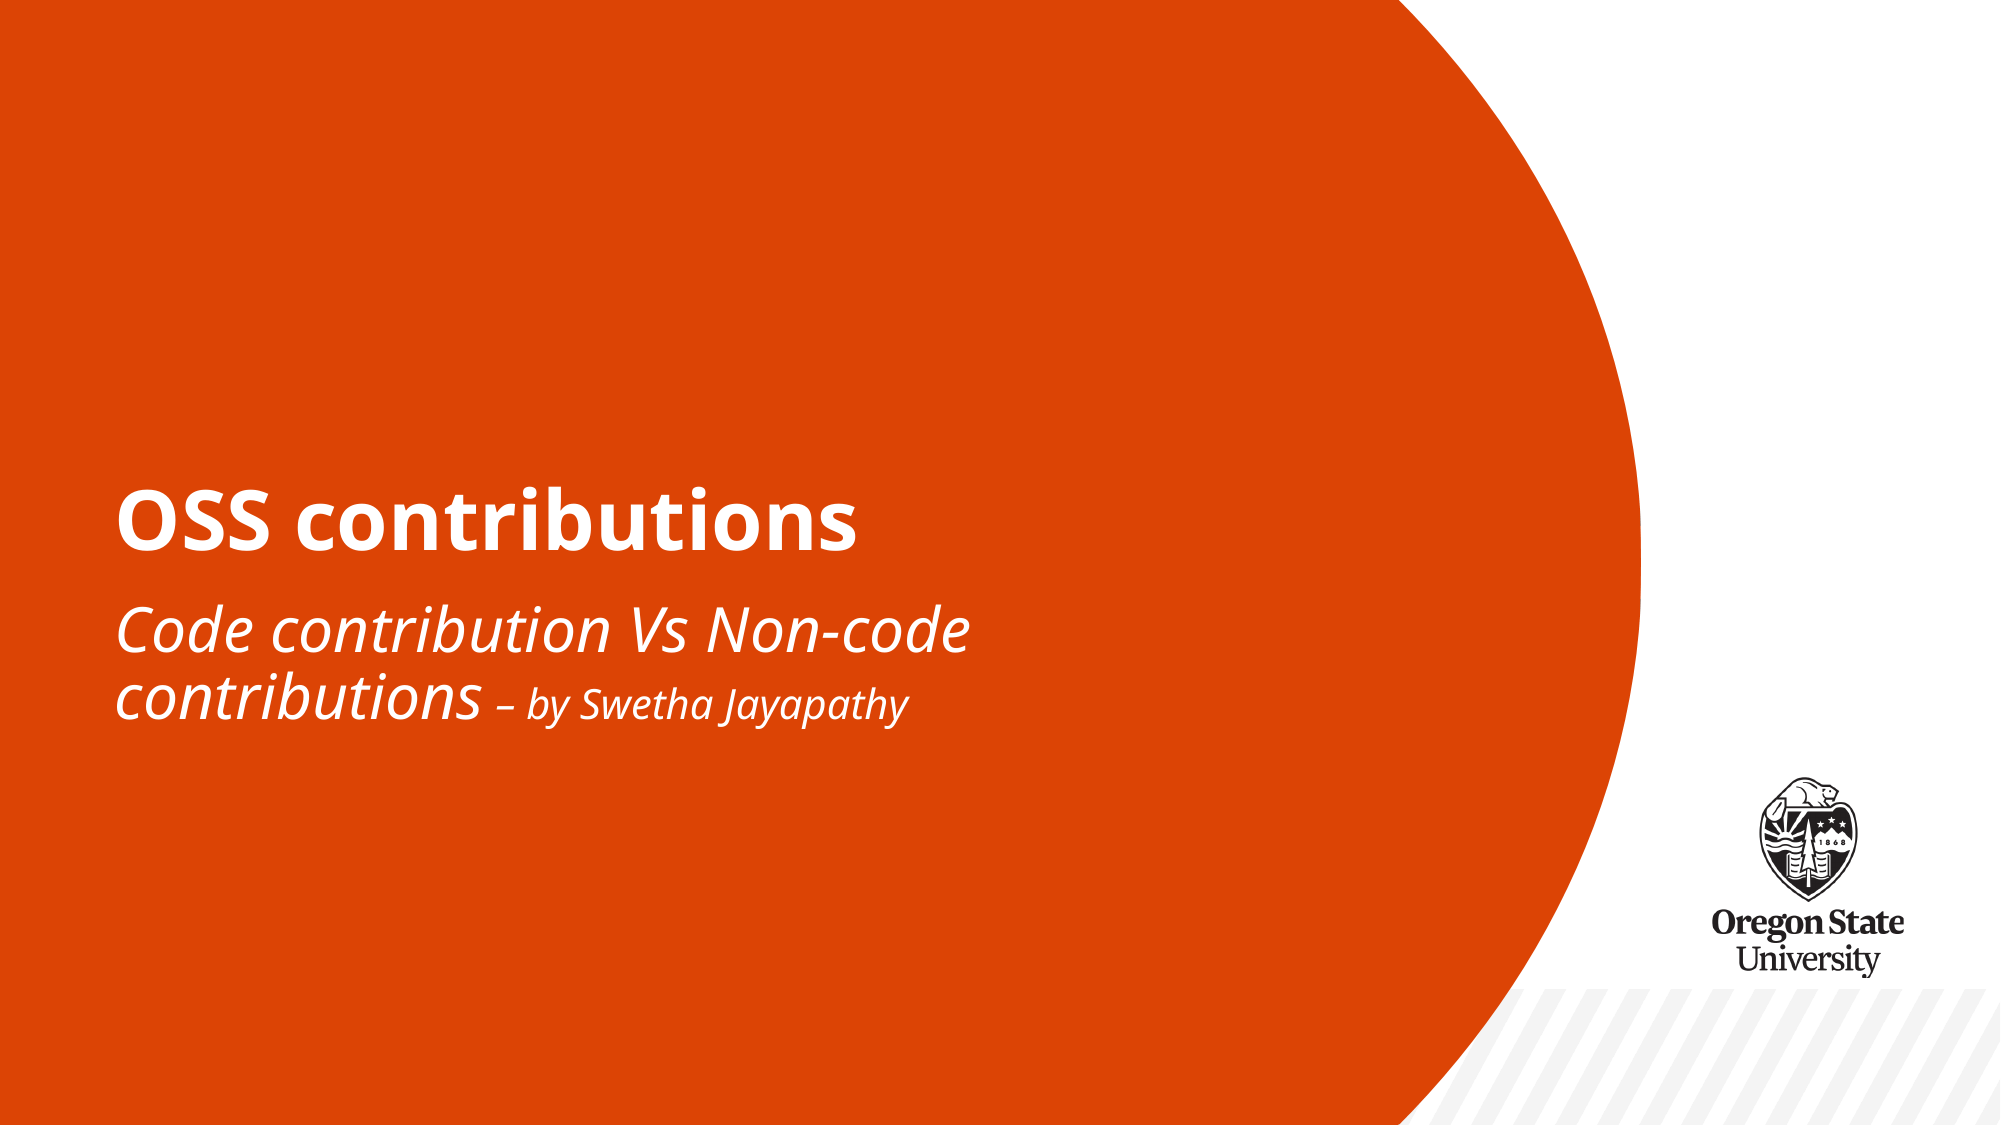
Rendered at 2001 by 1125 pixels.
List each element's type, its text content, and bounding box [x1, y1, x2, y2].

picture [0, 0, 2001, 1125]
subtitle Code contribution Vs Non-code contributions – by Swetha Jayapathy [99, 590, 1366, 863]
title OSS contributions [99, 184, 1366, 576]
